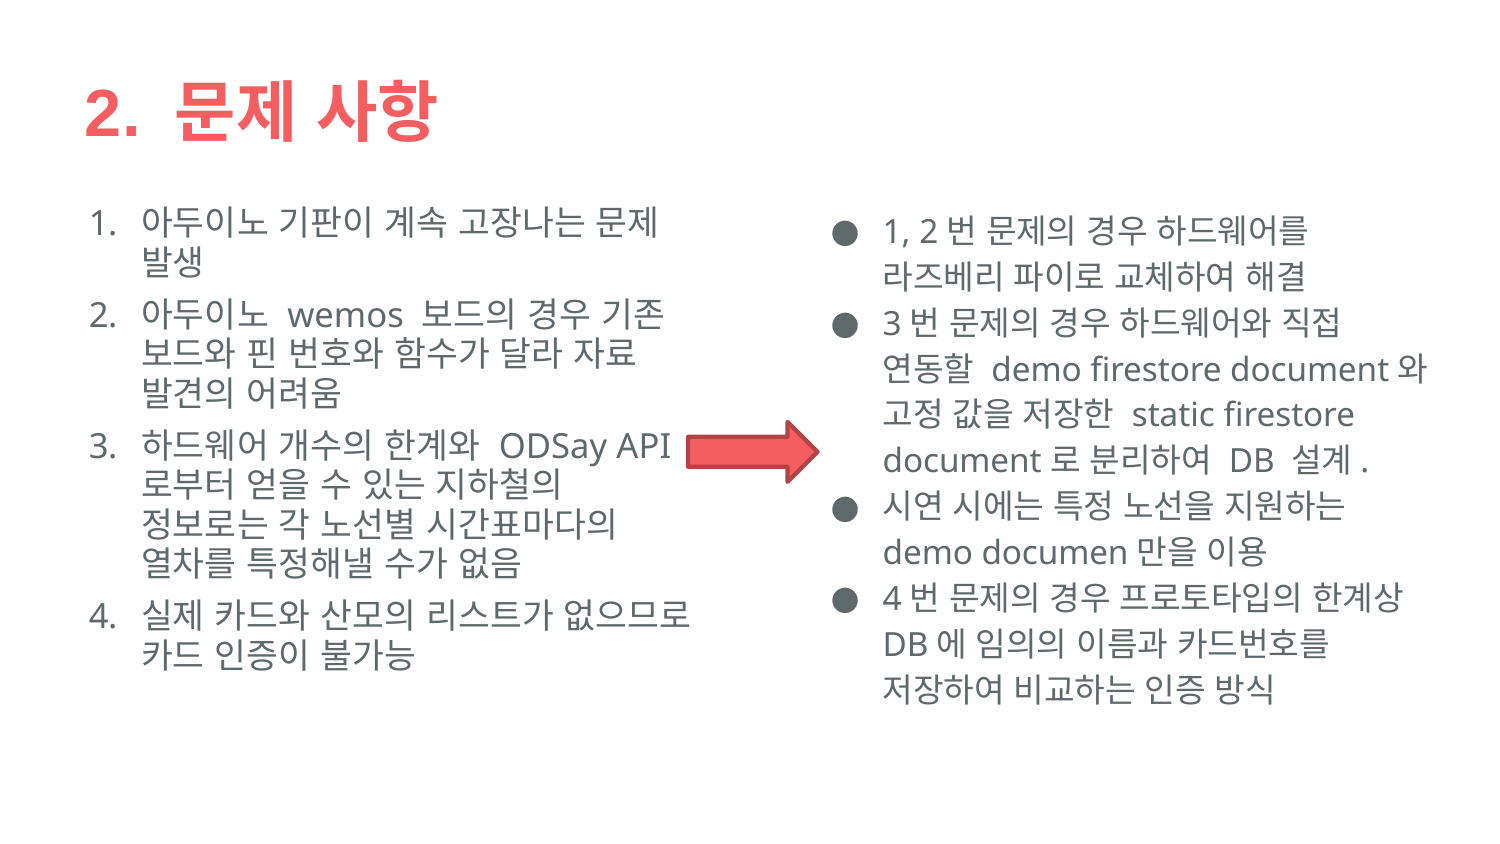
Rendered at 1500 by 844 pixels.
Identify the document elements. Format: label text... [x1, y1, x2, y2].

list 아두이노 기판이 계속 고장나는 문제 발생 아두이노 wemos 보드의 경우 기존 보드와 핀 번호와 함수가 달라 자료 발견의 어려움 하드웨어 개수의 한계와 ODSay API로부터 얻을 수 있는 지하철의 정보로는 각 노선별 시간표마다의 열차를 특정해낼 수가 없음 실제 카드와 산모의 리스트가 없으므로 카드 인증이 불가능 [51, 189, 708, 750]
title 2. 문제 사항 [51, 64, 1449, 167]
text_box [688, 421, 818, 482]
list 1, 2번 문제의 경우 하드웨어를 라즈베리 파이로 교체하여 해결 3번 문제의 경우 하드웨어와 직접 연동할 demo firestore document와 고정 값을 저장한 static firestore document로 분리하여 DB 설계. 시연 시에는 특정 노선을 지원하는 demo documen만을 이용 4번 문제의 경우 프로토타입의 한계상 DB에 임의의 이름과 카드번호를 저장하여 비교하는 인증 방식 [792, 189, 1449, 750]
